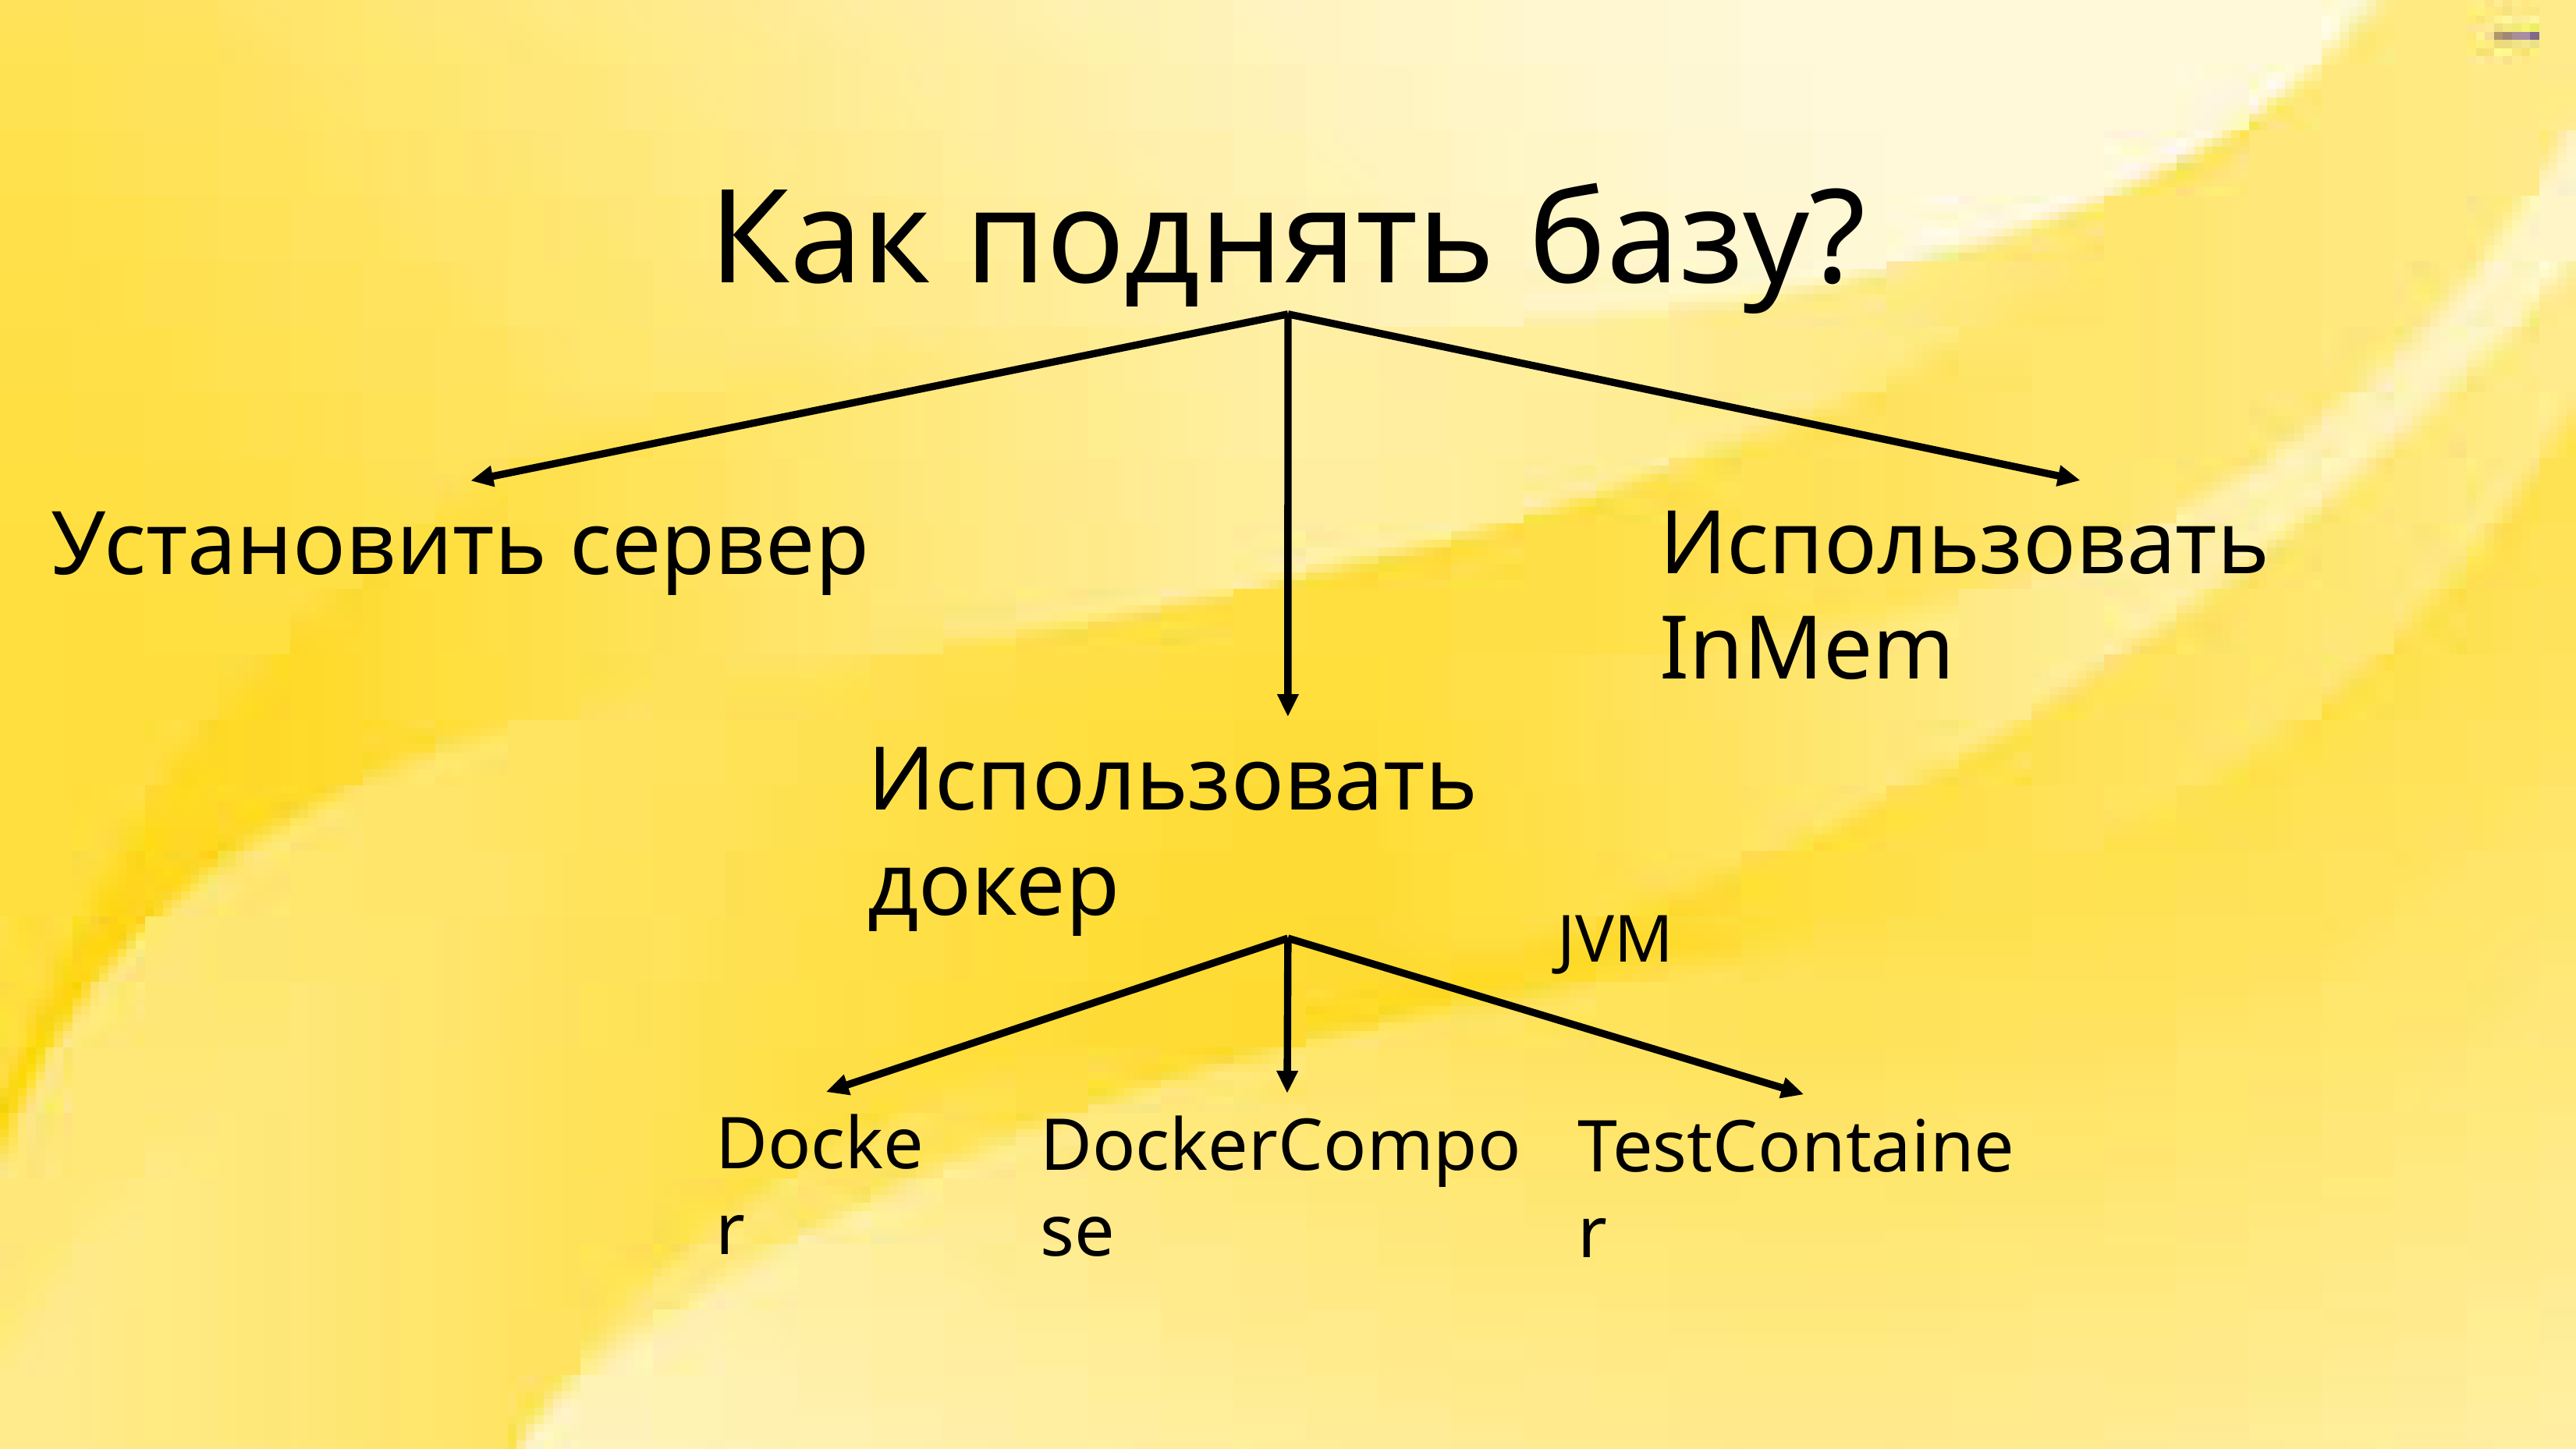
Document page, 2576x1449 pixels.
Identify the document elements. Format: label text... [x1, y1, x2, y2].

text_box Использовать InMem [1648, 480, 2512, 703]
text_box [1288, 316, 2080, 480]
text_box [471, 316, 1287, 481]
text_box Использовать докер [856, 716, 1719, 834]
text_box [826, 834, 1287, 1092]
text_box Установить сервер [39, 480, 903, 597]
text_box Как поднять базу? [697, 147, 1879, 314]
picture [0, 0, 2576, 1449]
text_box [1287, 834, 1804, 1095]
text_box TestContainer [1566, 1094, 2041, 1277]
text_box Docker [704, 1091, 949, 1275]
text_box DockerCompose [1028, 1093, 1546, 1276]
